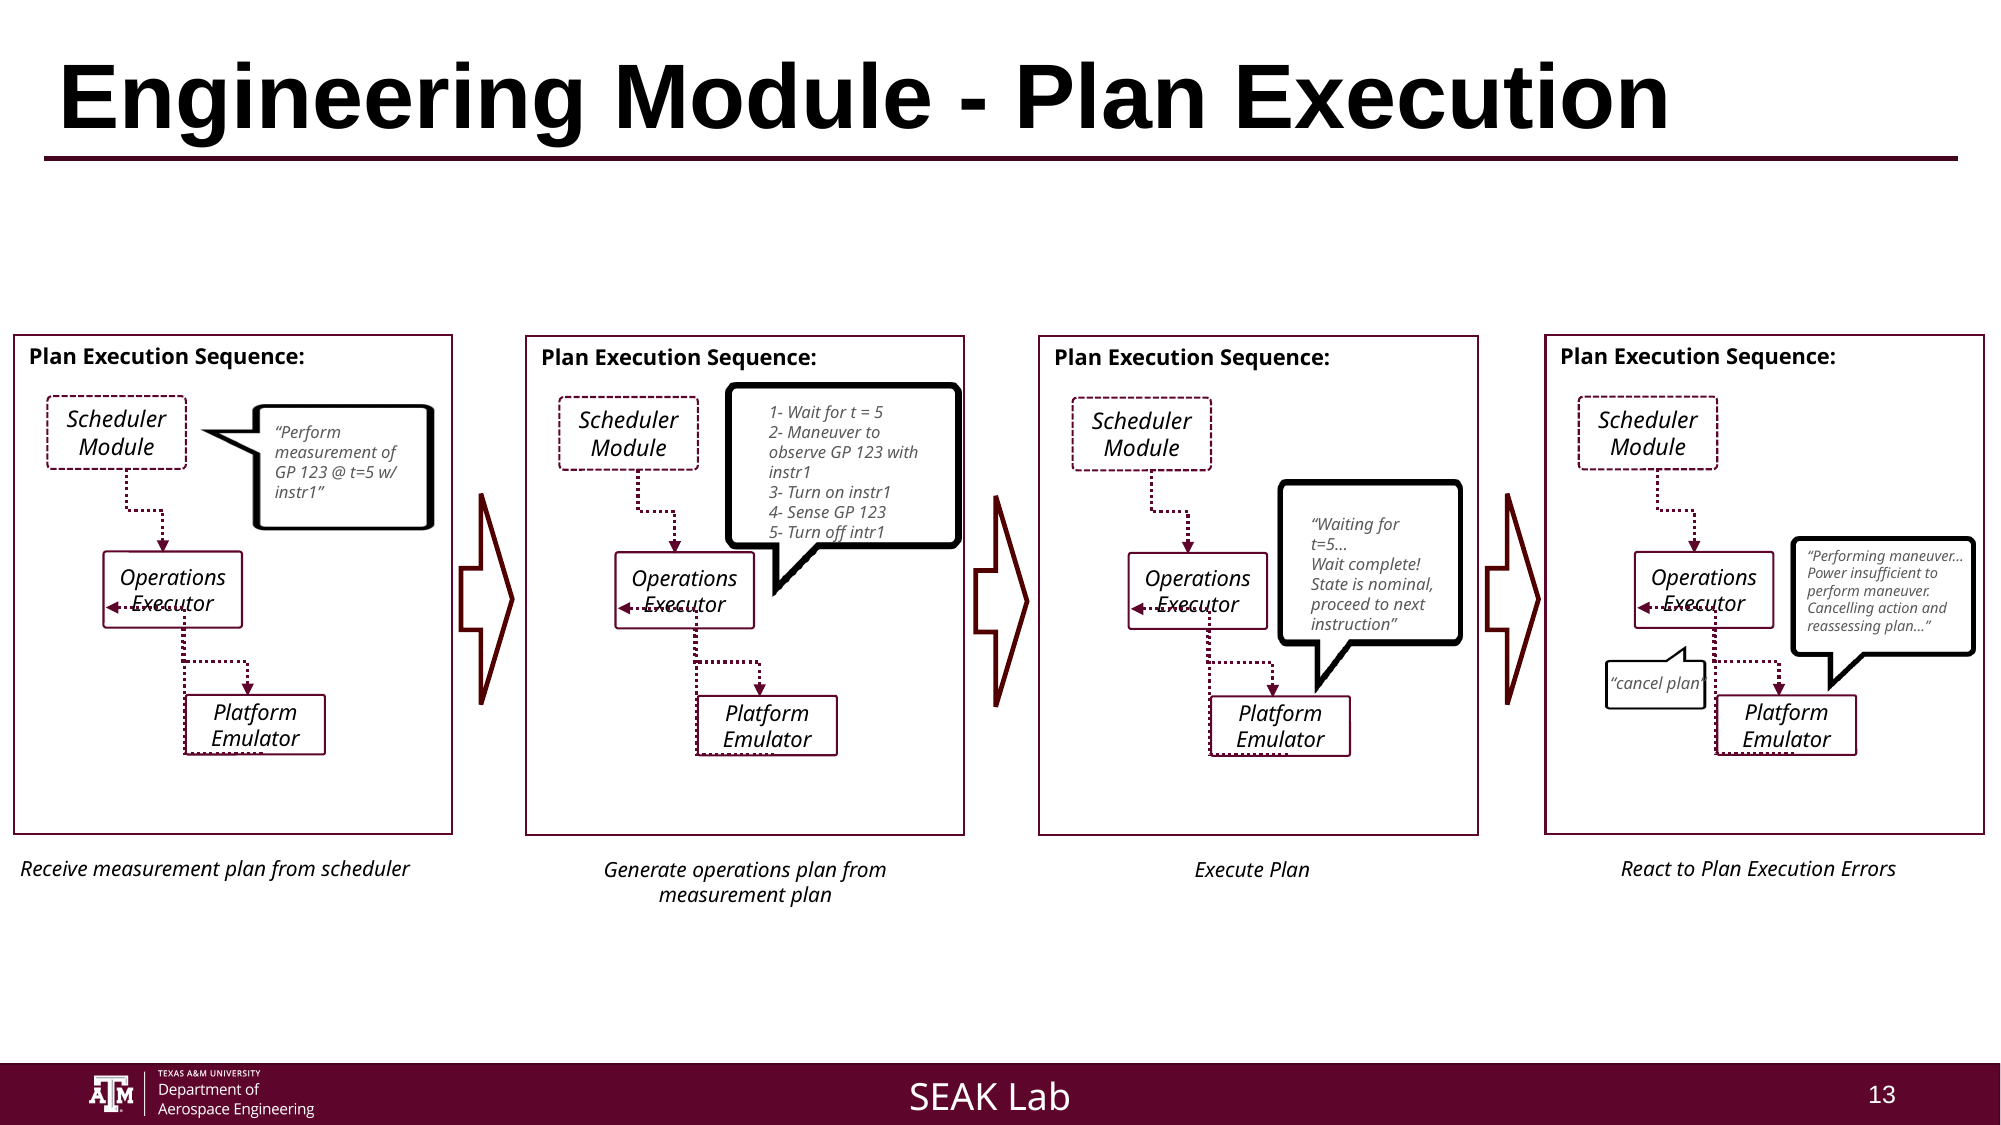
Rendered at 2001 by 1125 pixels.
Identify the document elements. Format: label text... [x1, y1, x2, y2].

text_box [498, 547, 514, 651]
text_box Plan Execution Sequence: [1544, 334, 1985, 835]
text_box Scheduler Module [1577, 395, 1719, 471]
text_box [1633, 492, 1719, 529]
text_box Operations Executor [1633, 550, 1752, 628]
text_box React to Plan Execution Errors [1545, 847, 1972, 888]
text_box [1637, 607, 1795, 754]
text_box Platform Emulator [1717, 734, 1858, 756]
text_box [526, 322, 1010, 916]
text_box [1010, 540, 1029, 663]
picture [1752, 493, 2000, 734]
picture [1584, 628, 1637, 727]
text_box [2, 334, 498, 889]
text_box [1039, 336, 1501, 890]
picture [89, 1070, 314, 1118]
title Engineering Module - Plan Execution [43, 38, 1958, 159]
text_box [1501, 493, 1540, 705]
